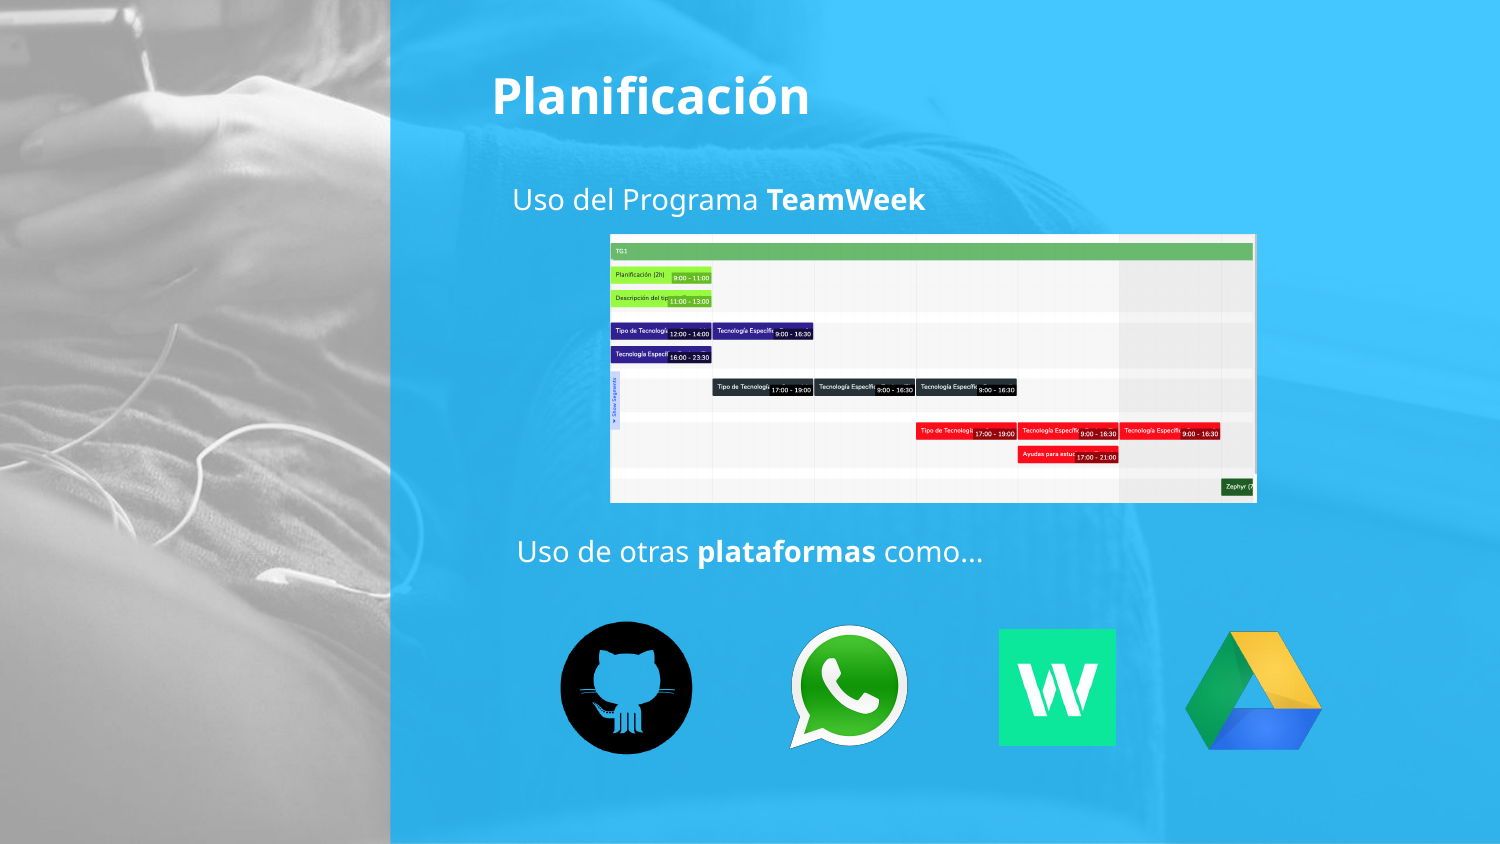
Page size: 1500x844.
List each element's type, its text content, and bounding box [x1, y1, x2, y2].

list Uso de otras plataformas como... [501, 518, 1440, 591]
title Planificación [476, 49, 1415, 133]
picture [390, 0, 1500, 844]
list Uso del Programa TeamWeek [476, 166, 1415, 268]
